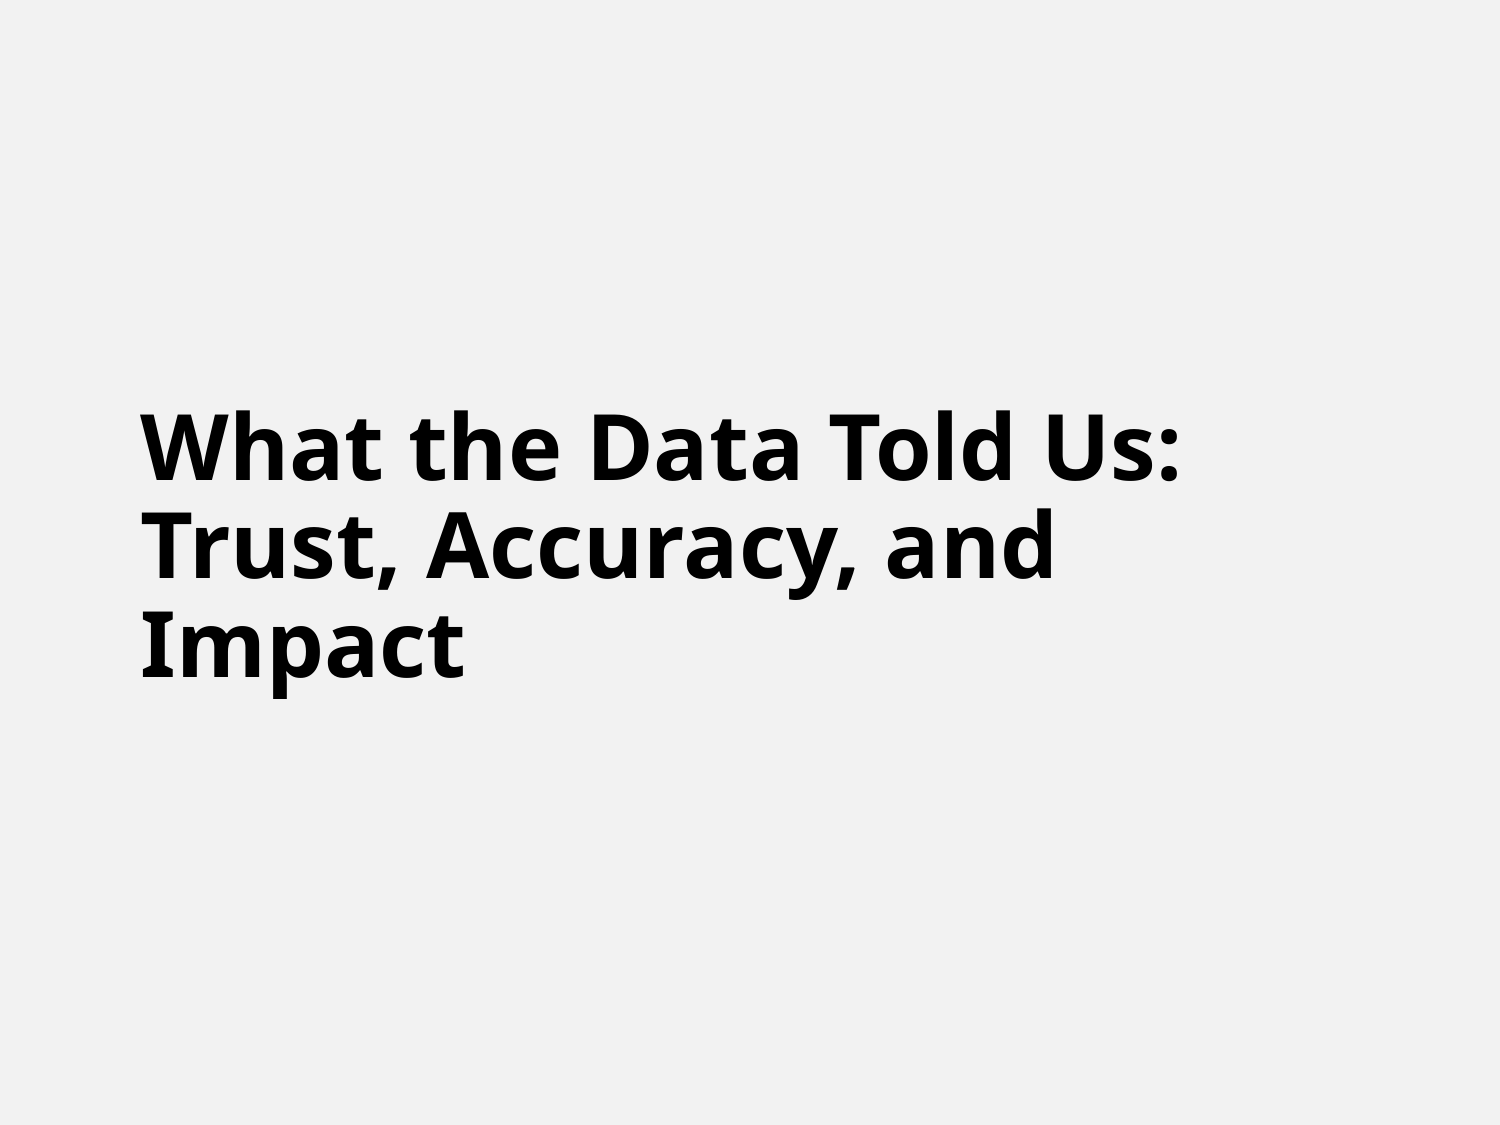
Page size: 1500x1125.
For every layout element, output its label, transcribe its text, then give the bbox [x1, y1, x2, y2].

title What the Data Told Us: Trust, Accuracy, and Impact [125, 562, 1369, 706]
